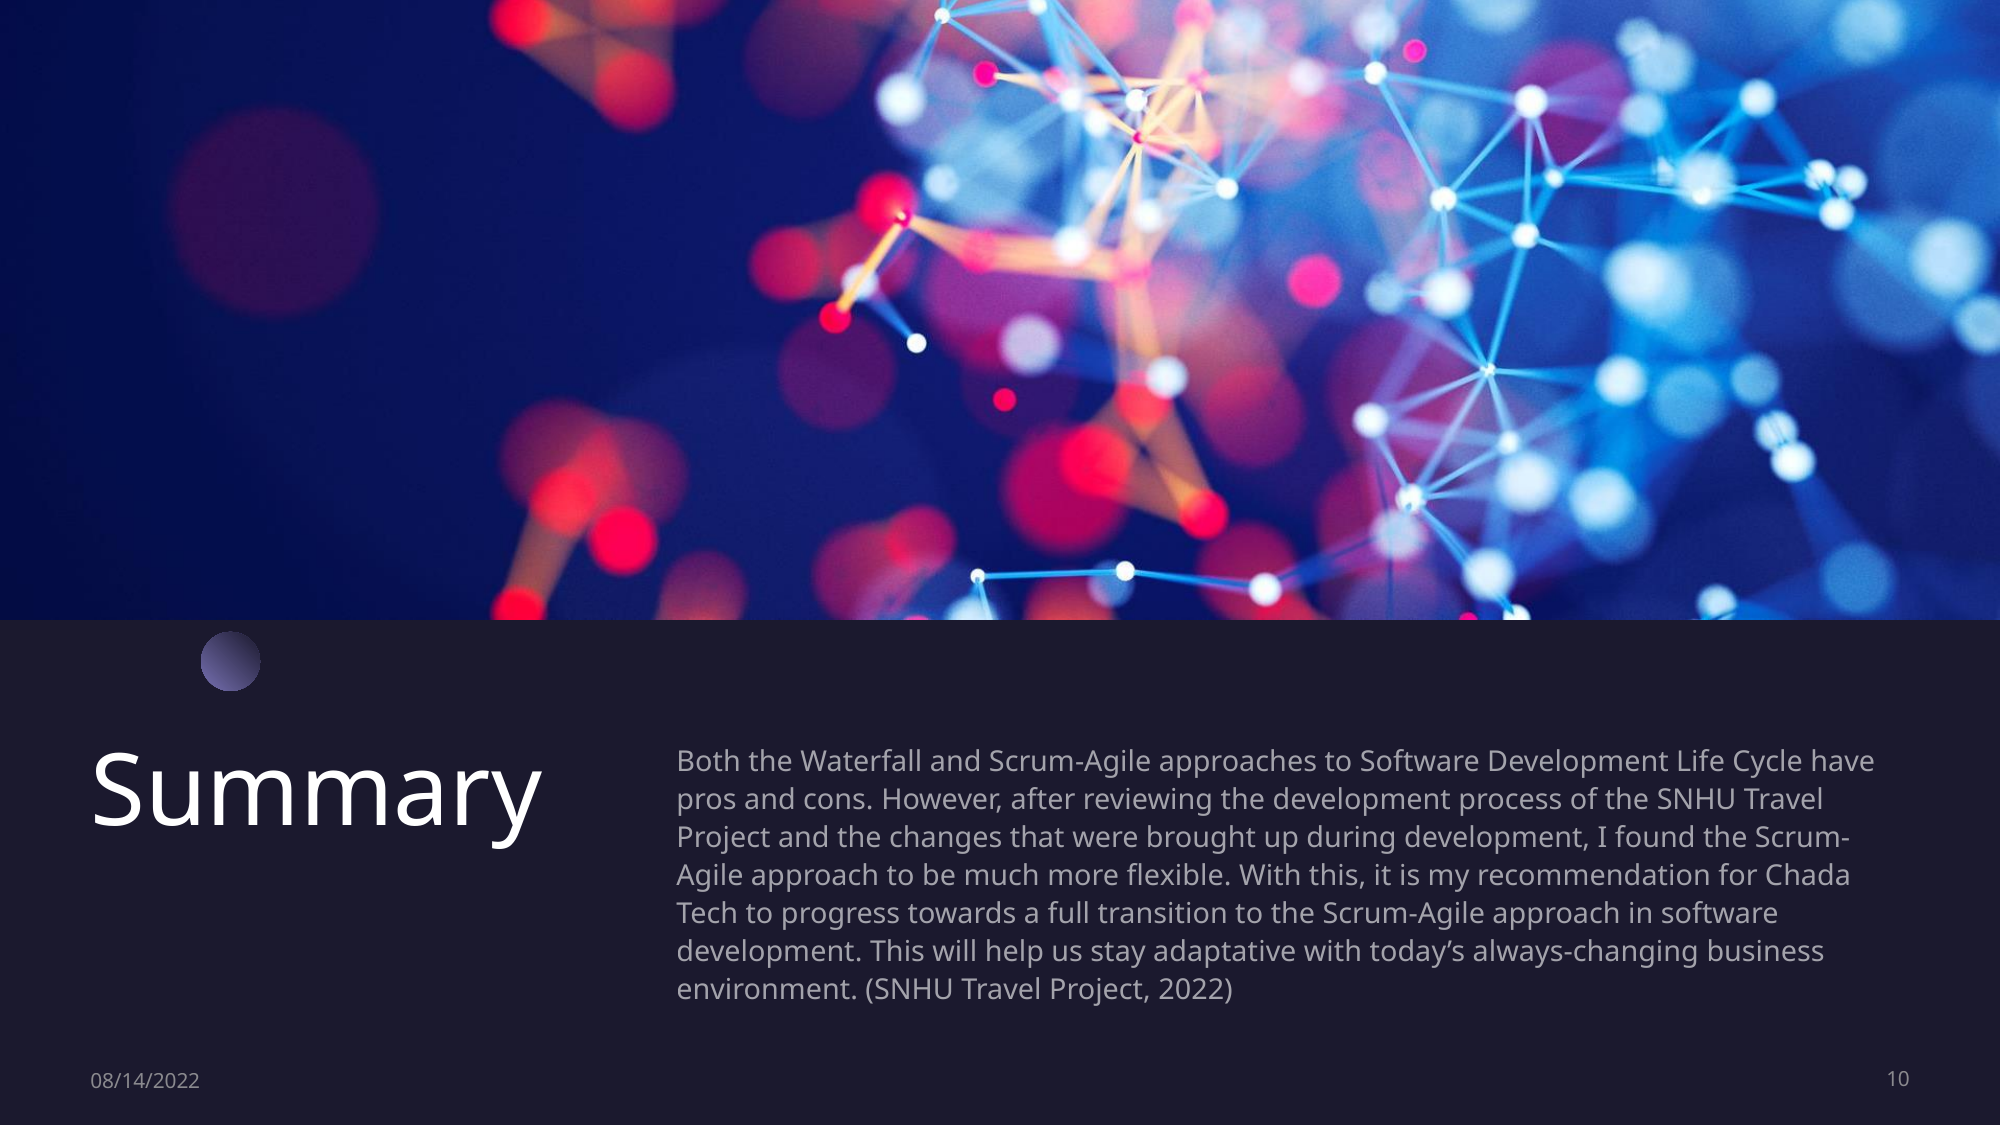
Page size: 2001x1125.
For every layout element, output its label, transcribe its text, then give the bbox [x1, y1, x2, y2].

list Both the Waterfall and Scrum-Agile approaches to Software Development Life Cycle have pros and cons. However, after reviewing the development process of the SNHU Travel Project and the changes that were brought up during development, I found the Scrum-Agile approach to be much more flexible. With this, it is my recommendation for Chada Tech to progress towards a full transition to the Scrum-Agile approach in software development. This will help us stay adaptative with today’s always-changing business environment. (SNHU Travel Project, 2022) [676, 739, 1884, 1008]
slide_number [90, 1067, 522, 1093]
picture [0, 0, 2000, 620]
slide_number 10 [1632, 1067, 1910, 1093]
title Summary [90, 739, 676, 996]
